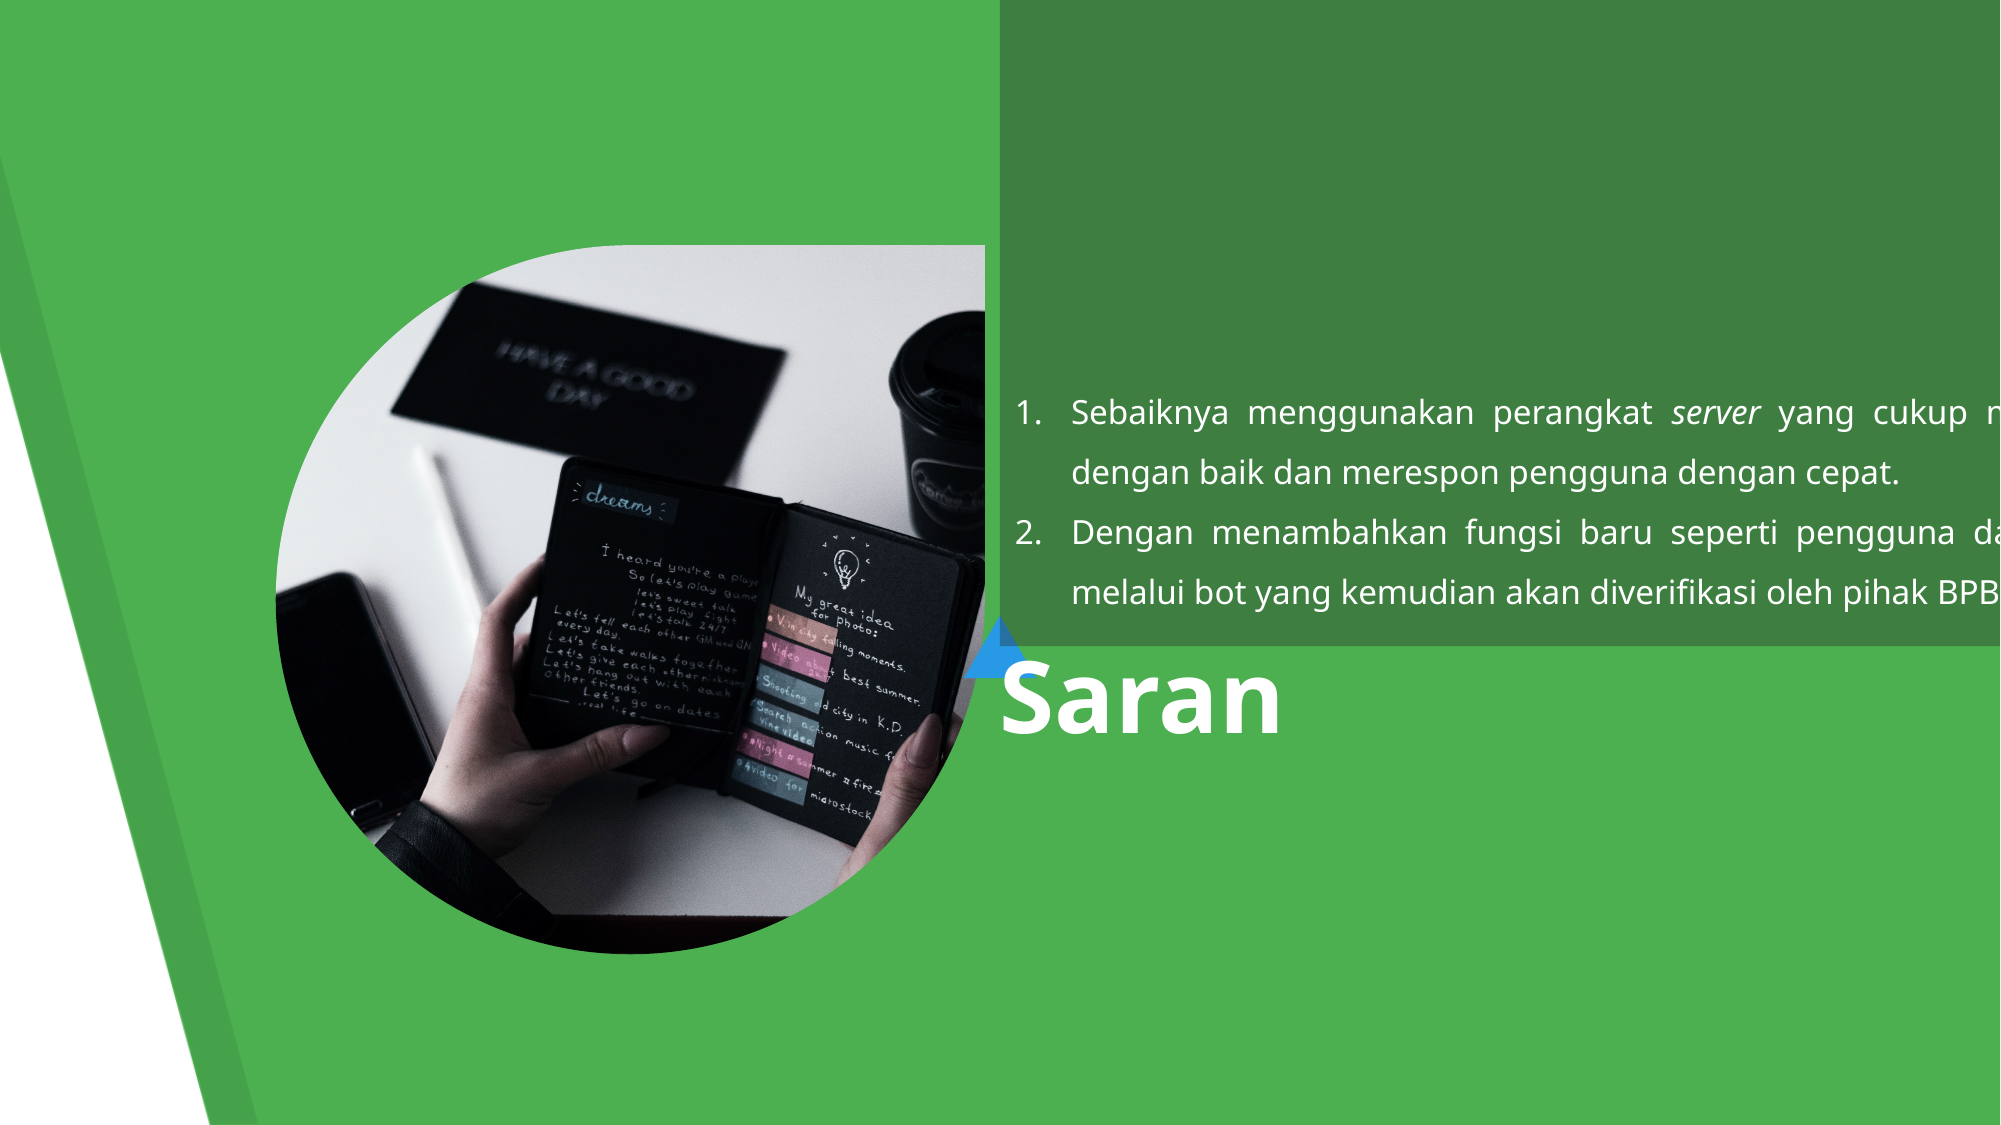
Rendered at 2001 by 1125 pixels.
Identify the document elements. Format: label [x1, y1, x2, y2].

picture [0, 0, 2001, 1125]
text_box [963, 615, 1689, 738]
text_box [999, 0, 2000, 647]
